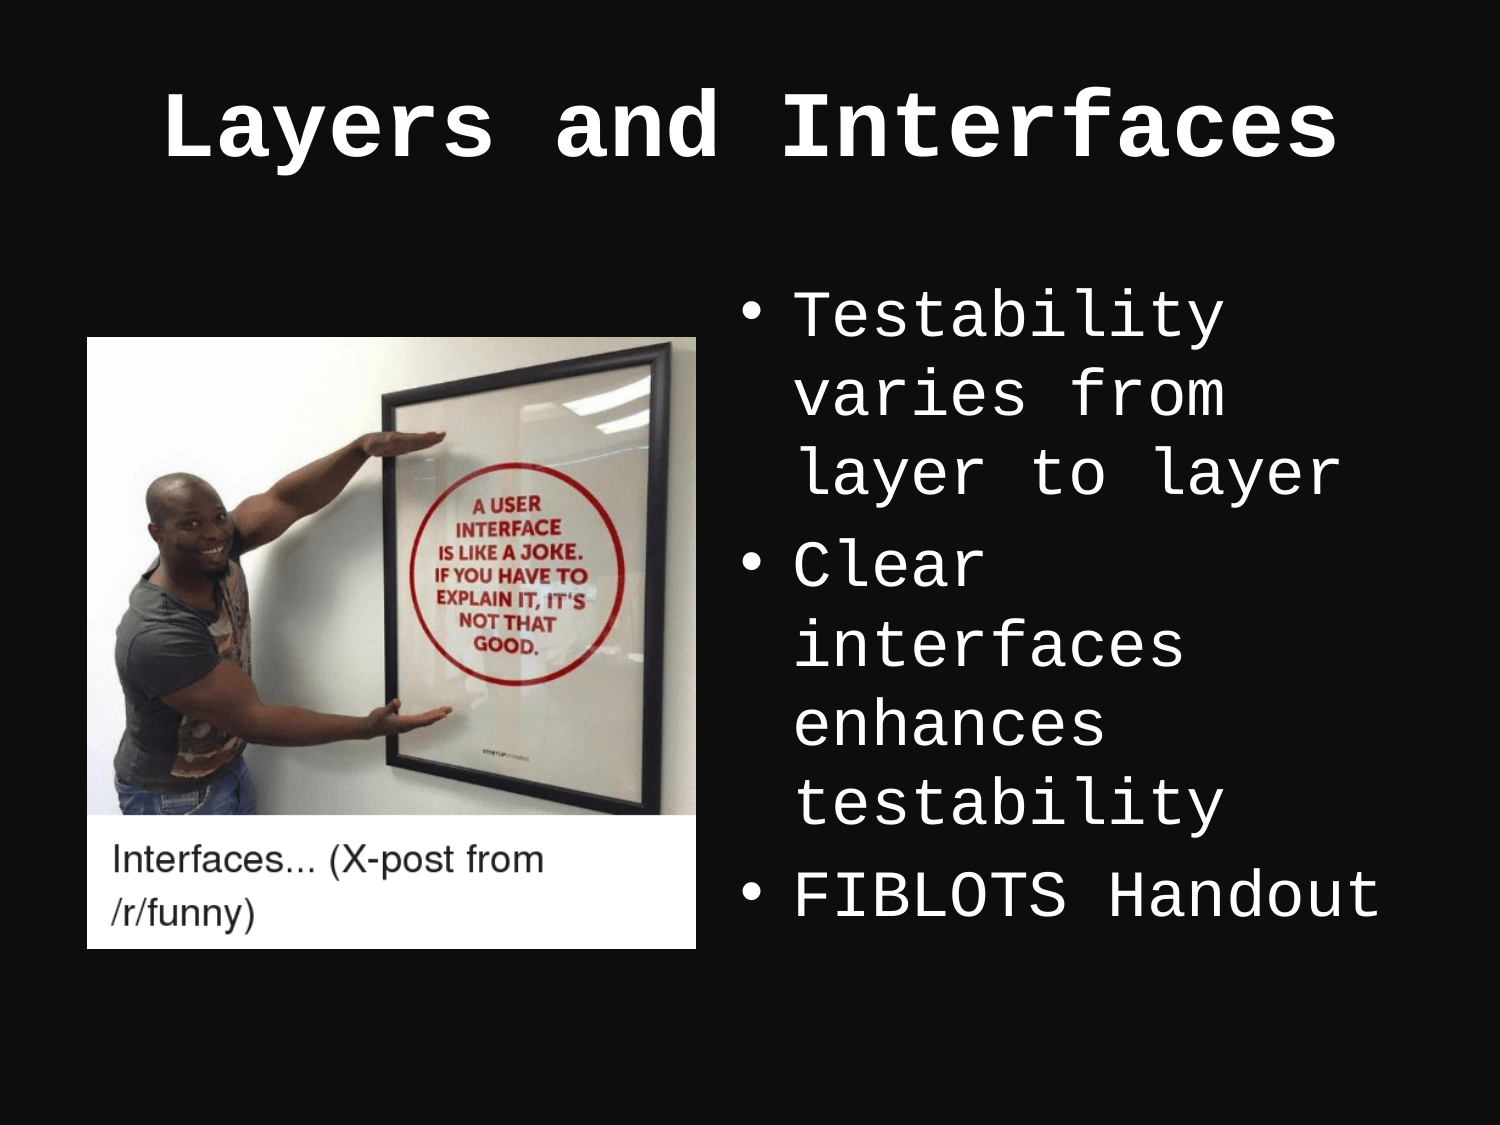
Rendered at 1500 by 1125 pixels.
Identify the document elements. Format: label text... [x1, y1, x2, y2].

title Layers and Interfaces [50, 50, 1450, 188]
picture [87, 337, 697, 949]
text_box Testability varies from layer to layer Clear interfaces enhances testability FIBLOTS Handout [724, 262, 1400, 1050]
